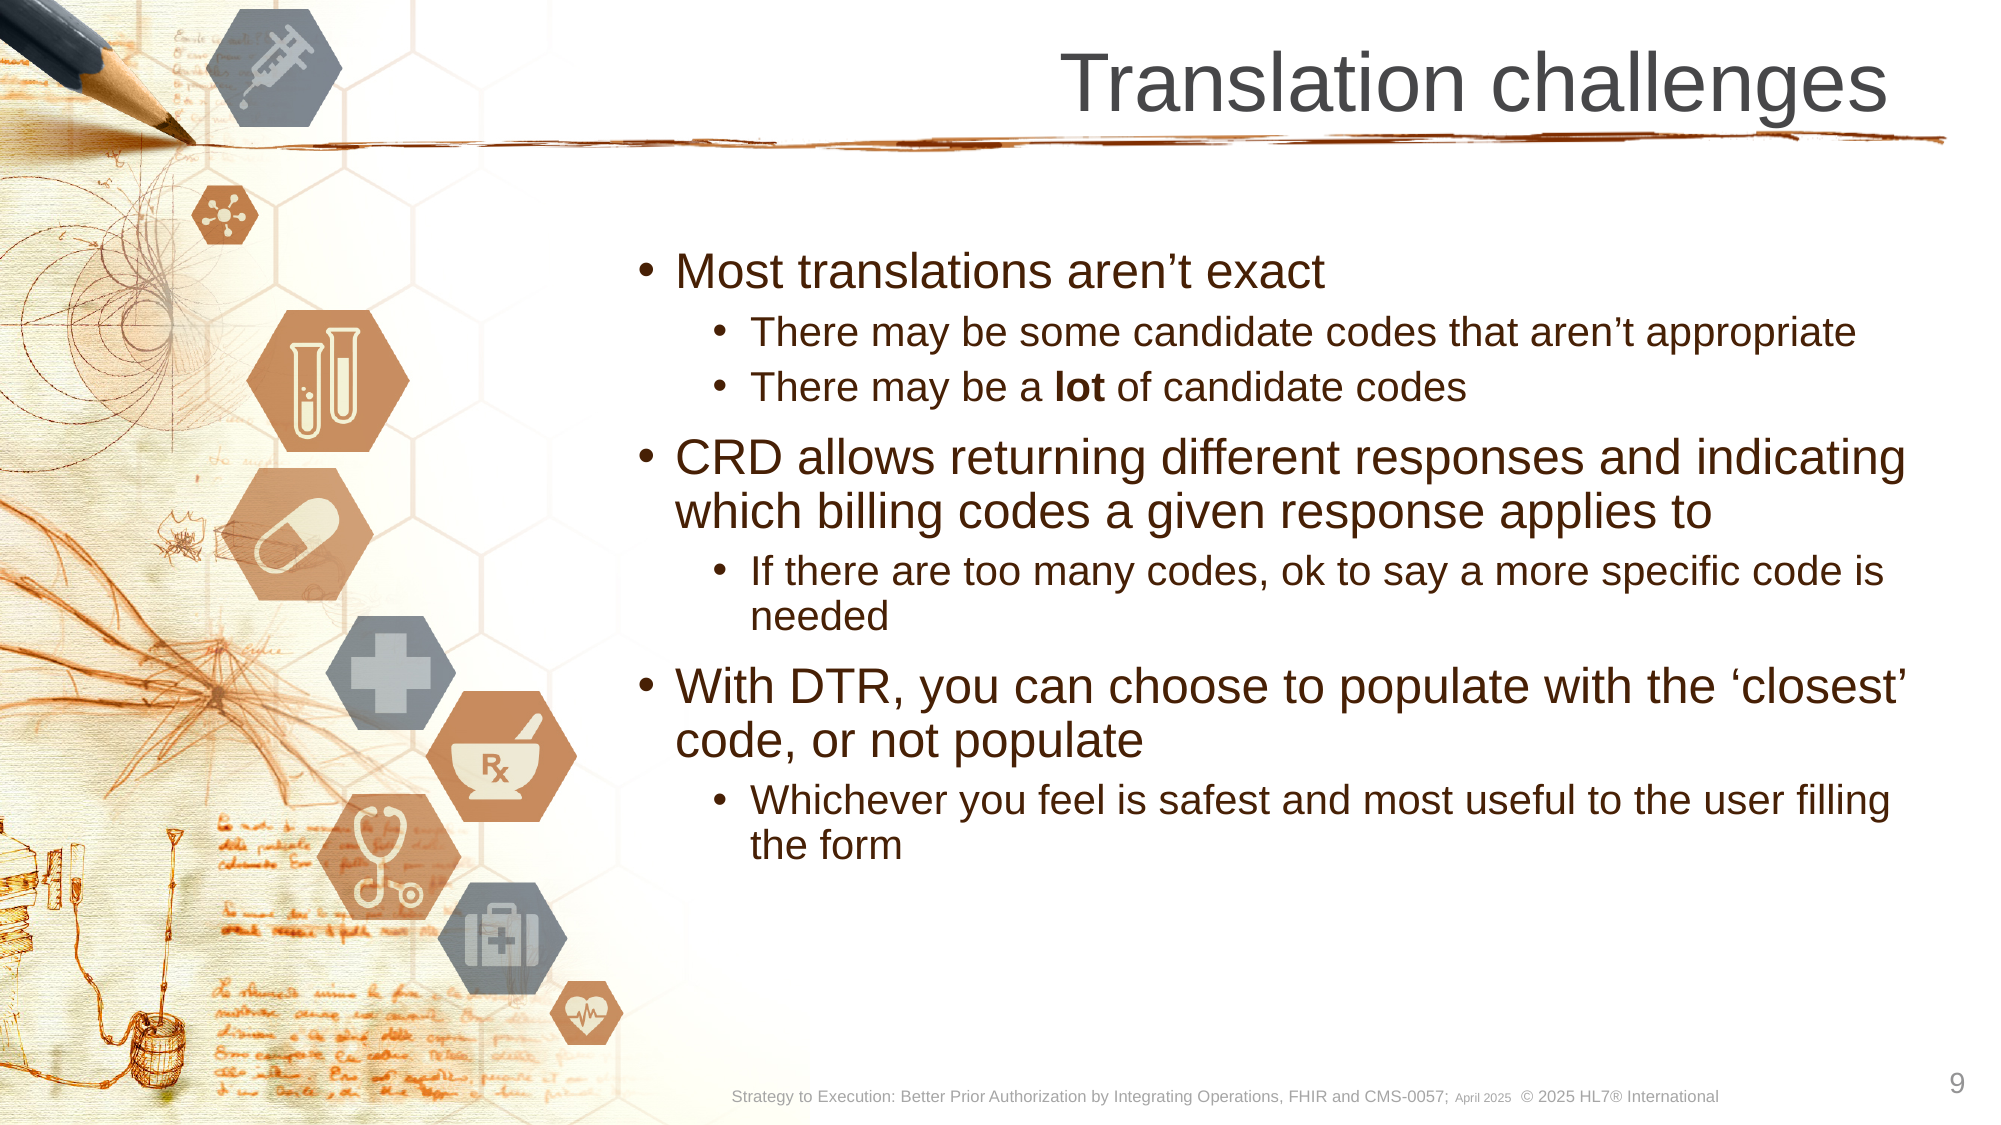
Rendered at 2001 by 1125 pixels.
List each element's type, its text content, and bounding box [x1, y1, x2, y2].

slide_number 9 [1870, 1064, 1966, 1125]
list Most translations aren’t exact There may be some candidate codes that aren’t appropriate There may be a lot of candidate codes CRD allows returning different responses and indicating which billing codes a given response applies to If there are too many codes, ok to say a more specific code is needed With DTR, you can choose to populate with the ‘closest’ code, or not populate Whichever you feel is safest and most useful to the user filling the form [622, 238, 1940, 1056]
title Translation challenges [648, 32, 1904, 160]
picture [0, 0, 1949, 1125]
